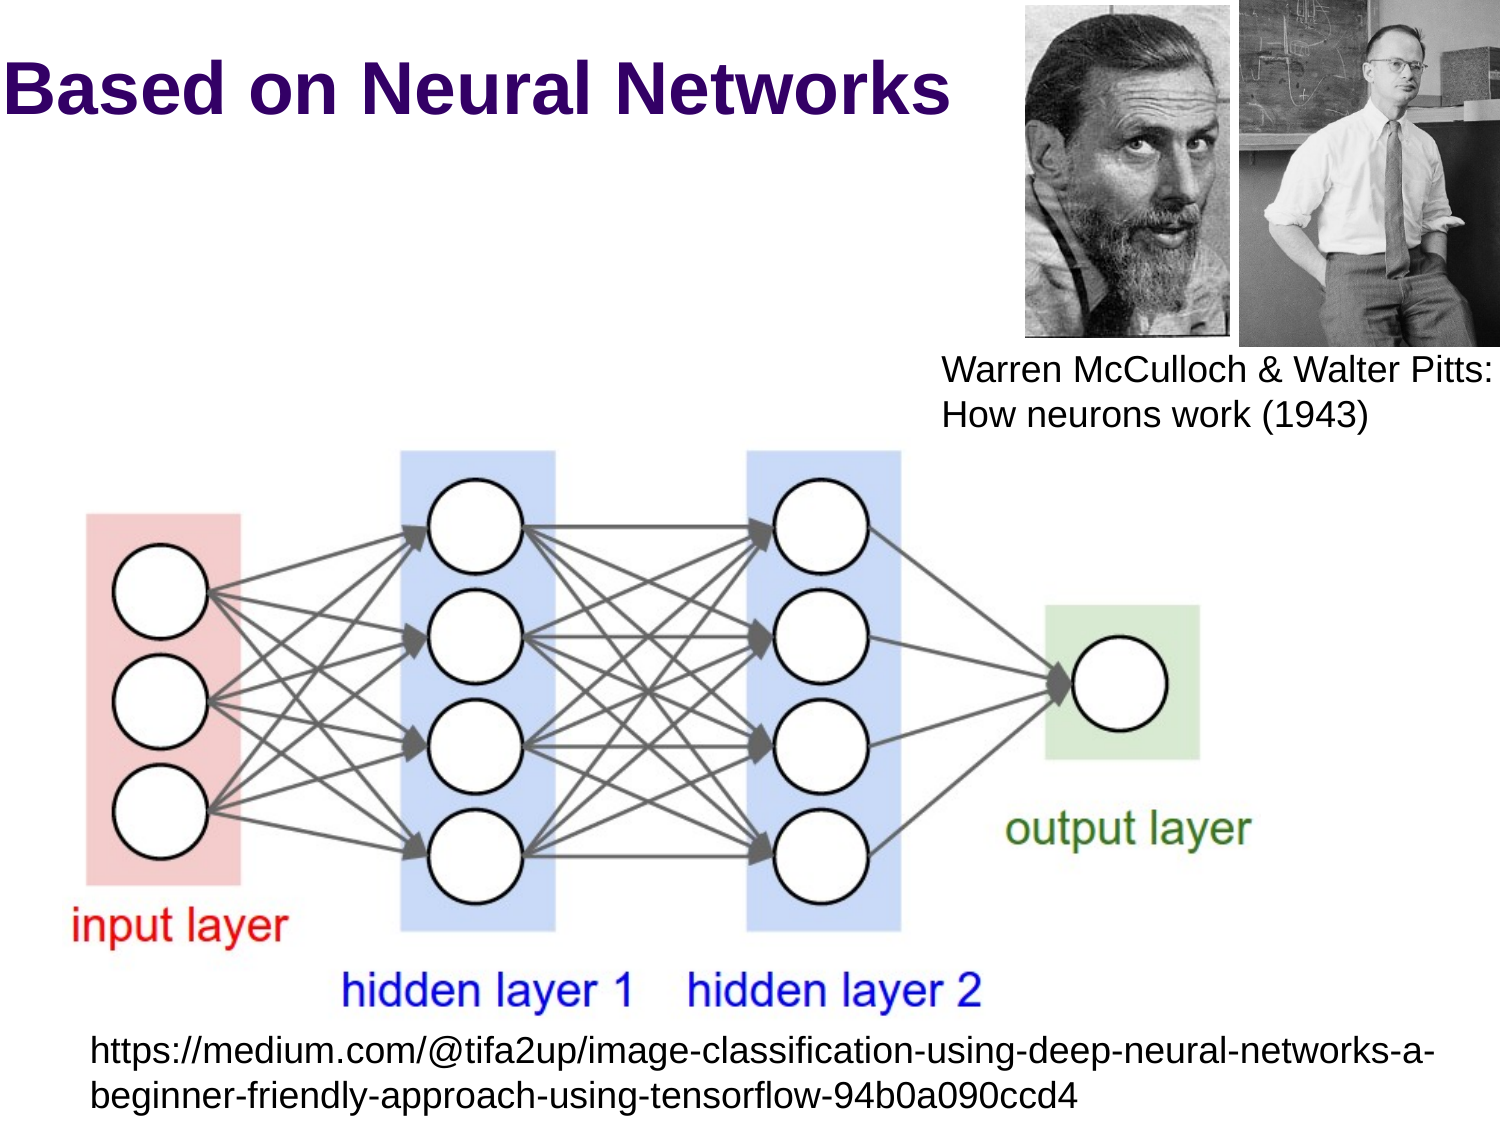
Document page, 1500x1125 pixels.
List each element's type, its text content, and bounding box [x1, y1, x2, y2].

title Based on Neural Networks [0, 0, 1226, 138]
picture [62, 436, 1262, 1026]
text_box https://medium.com/@tifa2up/image-classification-using-deep-neural-networks-a-beginner-friendly-approach-using-tensorflow-94b0a090ccd4 [75, 1018, 1463, 1124]
picture [1024, 5, 1230, 338]
text_box Warren McCulloch & Walter Pitts: How neurons work (1943) [926, 337, 1500, 443]
picture [1238, 0, 1500, 347]
